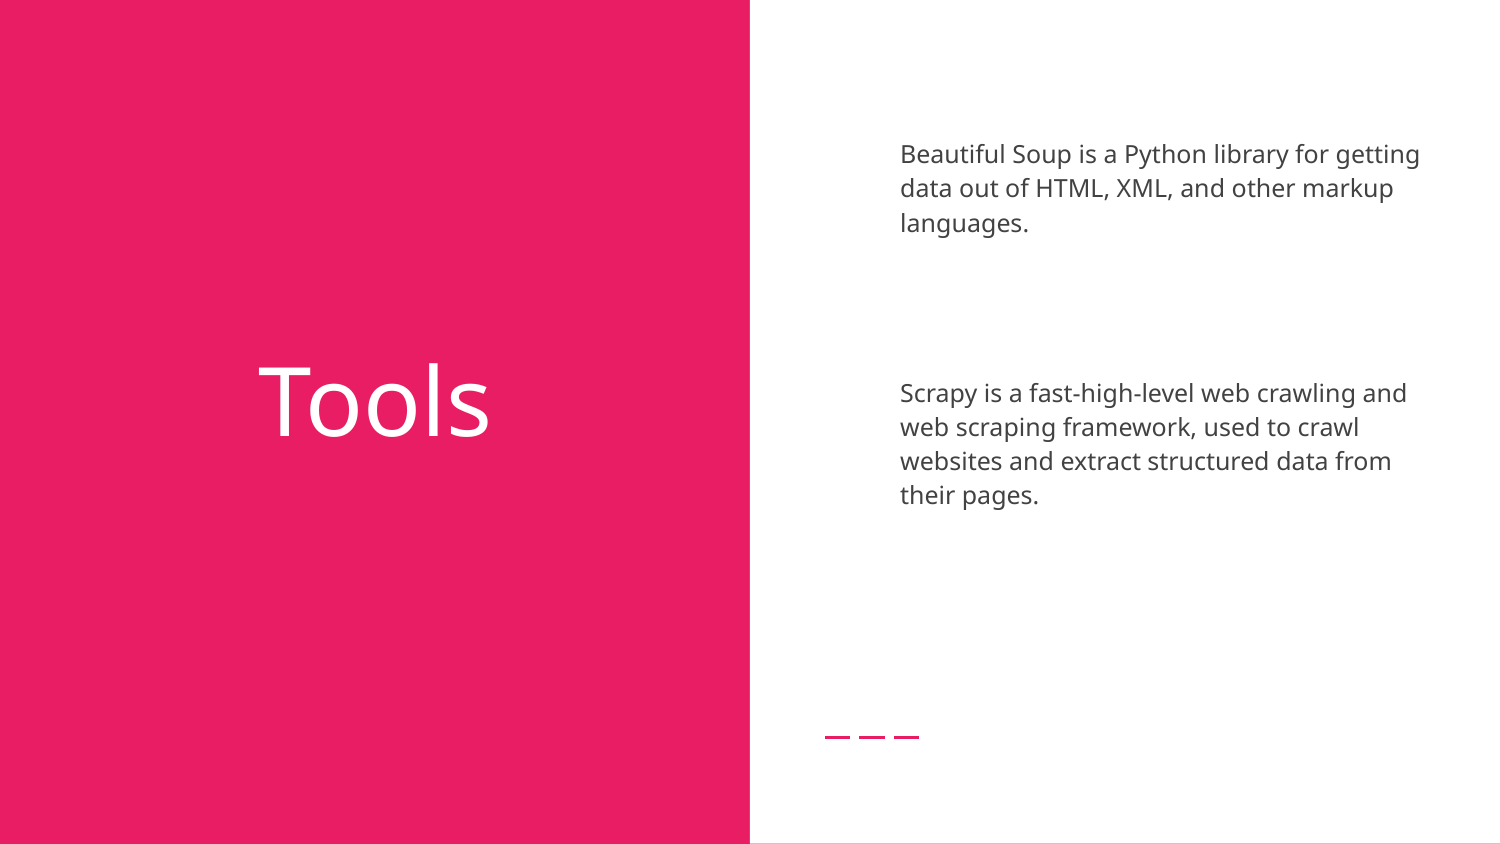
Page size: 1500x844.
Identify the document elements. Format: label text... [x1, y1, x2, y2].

list Beautiful Soup is a Python library for getting data out of HTML, XML, and other markup languages. Scrapy is a fast-high-level web crawling and web scraping framework, used to crawl websites and extract structured data from their pages. [810, 118, 1440, 725]
title Tools [43, 176, 708, 471]
